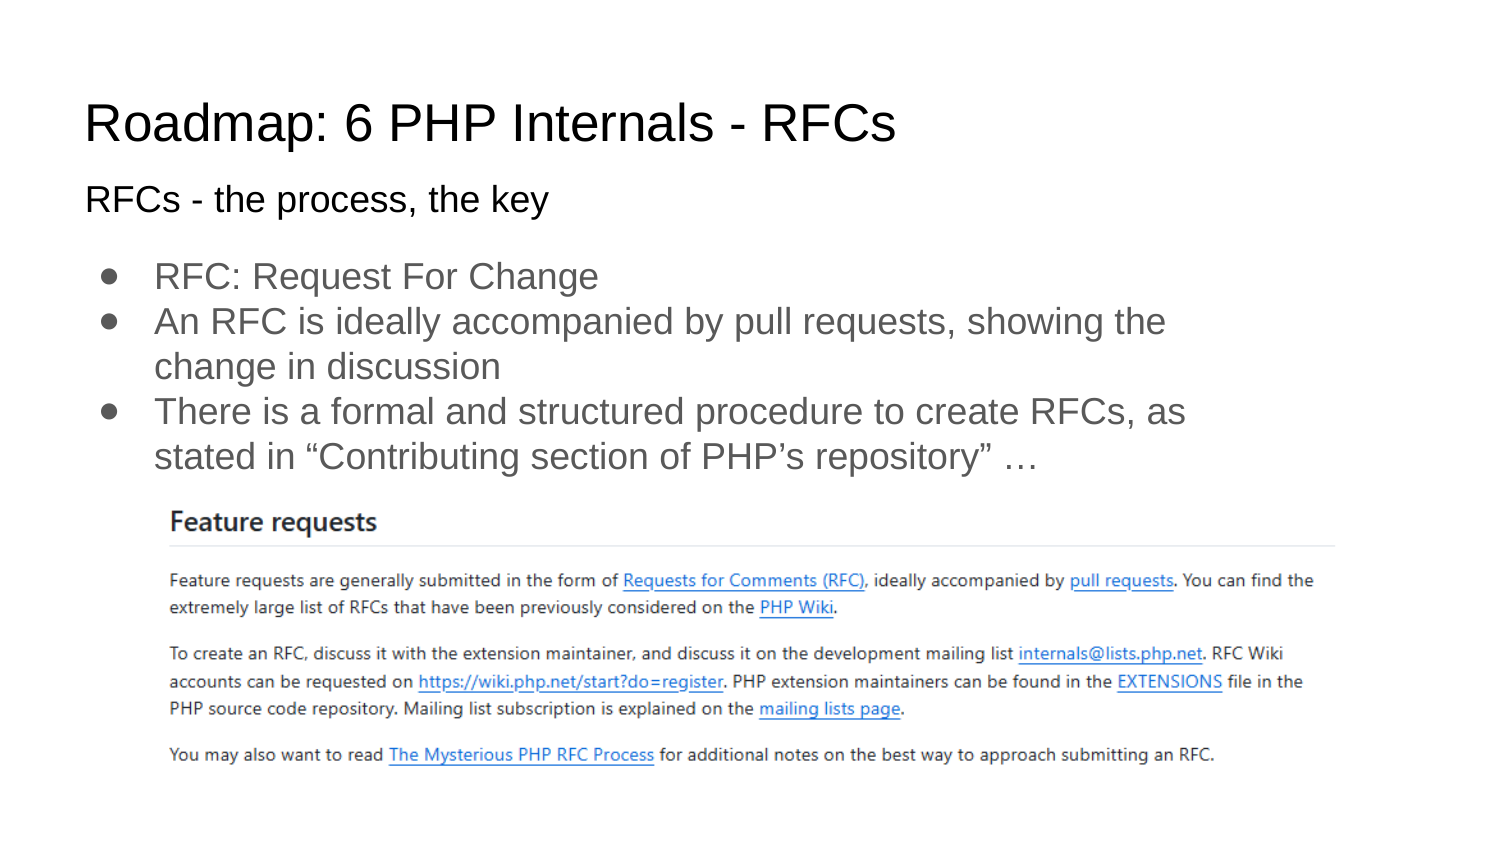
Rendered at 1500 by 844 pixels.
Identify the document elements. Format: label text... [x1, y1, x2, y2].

title Roadmap: 6 PHP Internals - RFCs [69, 72, 1468, 160]
picture [157, 488, 1380, 789]
title RFCs - the process, the key [69, 160, 1468, 233]
text_box RFC: Request For Change An RFC is ideally accompanied by pull requests, showing the change in discussion There is a formal and structured procedure to create RFCs, as stated in “Contributing section of PHP’s repository” … [64, 236, 1264, 492]
